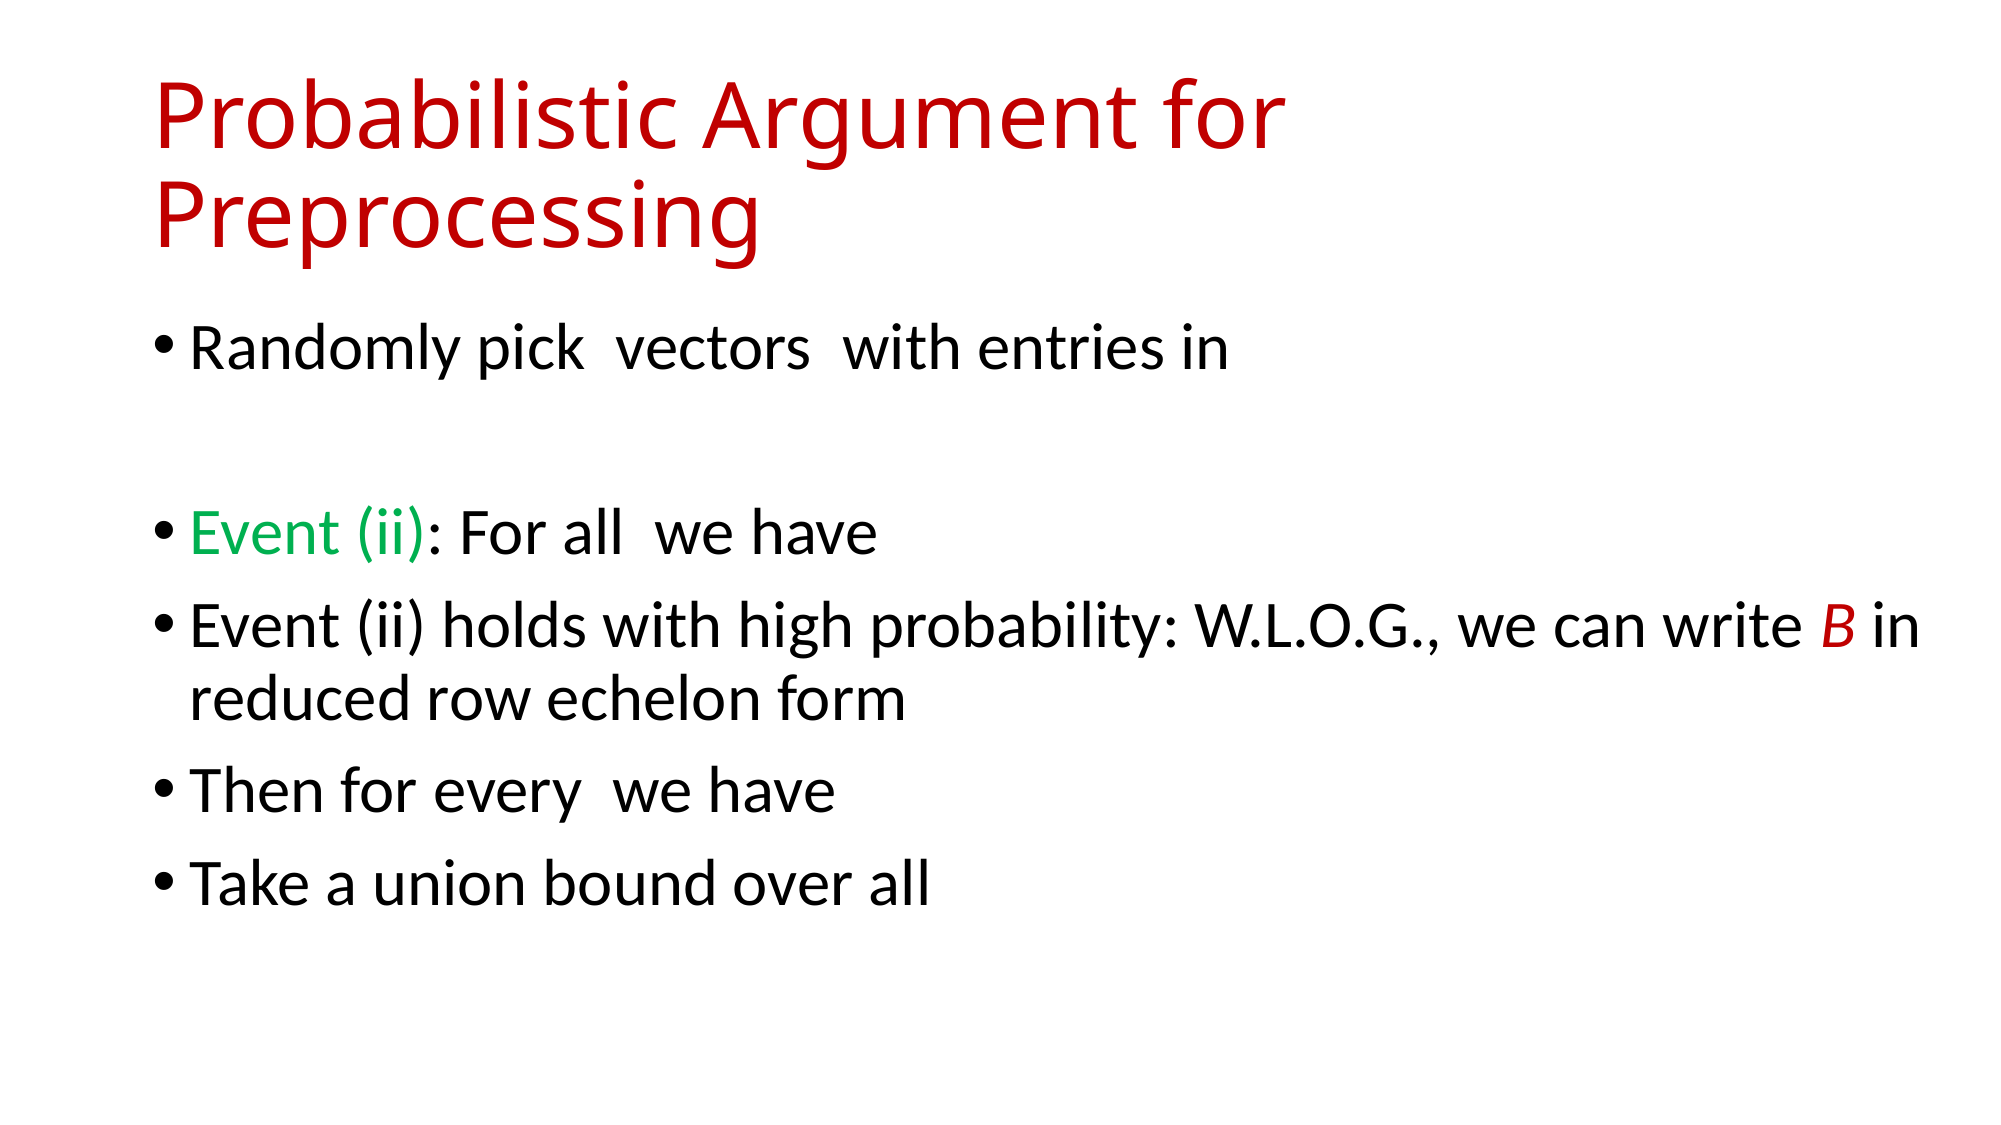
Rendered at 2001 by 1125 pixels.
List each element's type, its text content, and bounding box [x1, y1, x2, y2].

title Probabilistic Argument for Preprocessing [137, 59, 1863, 278]
